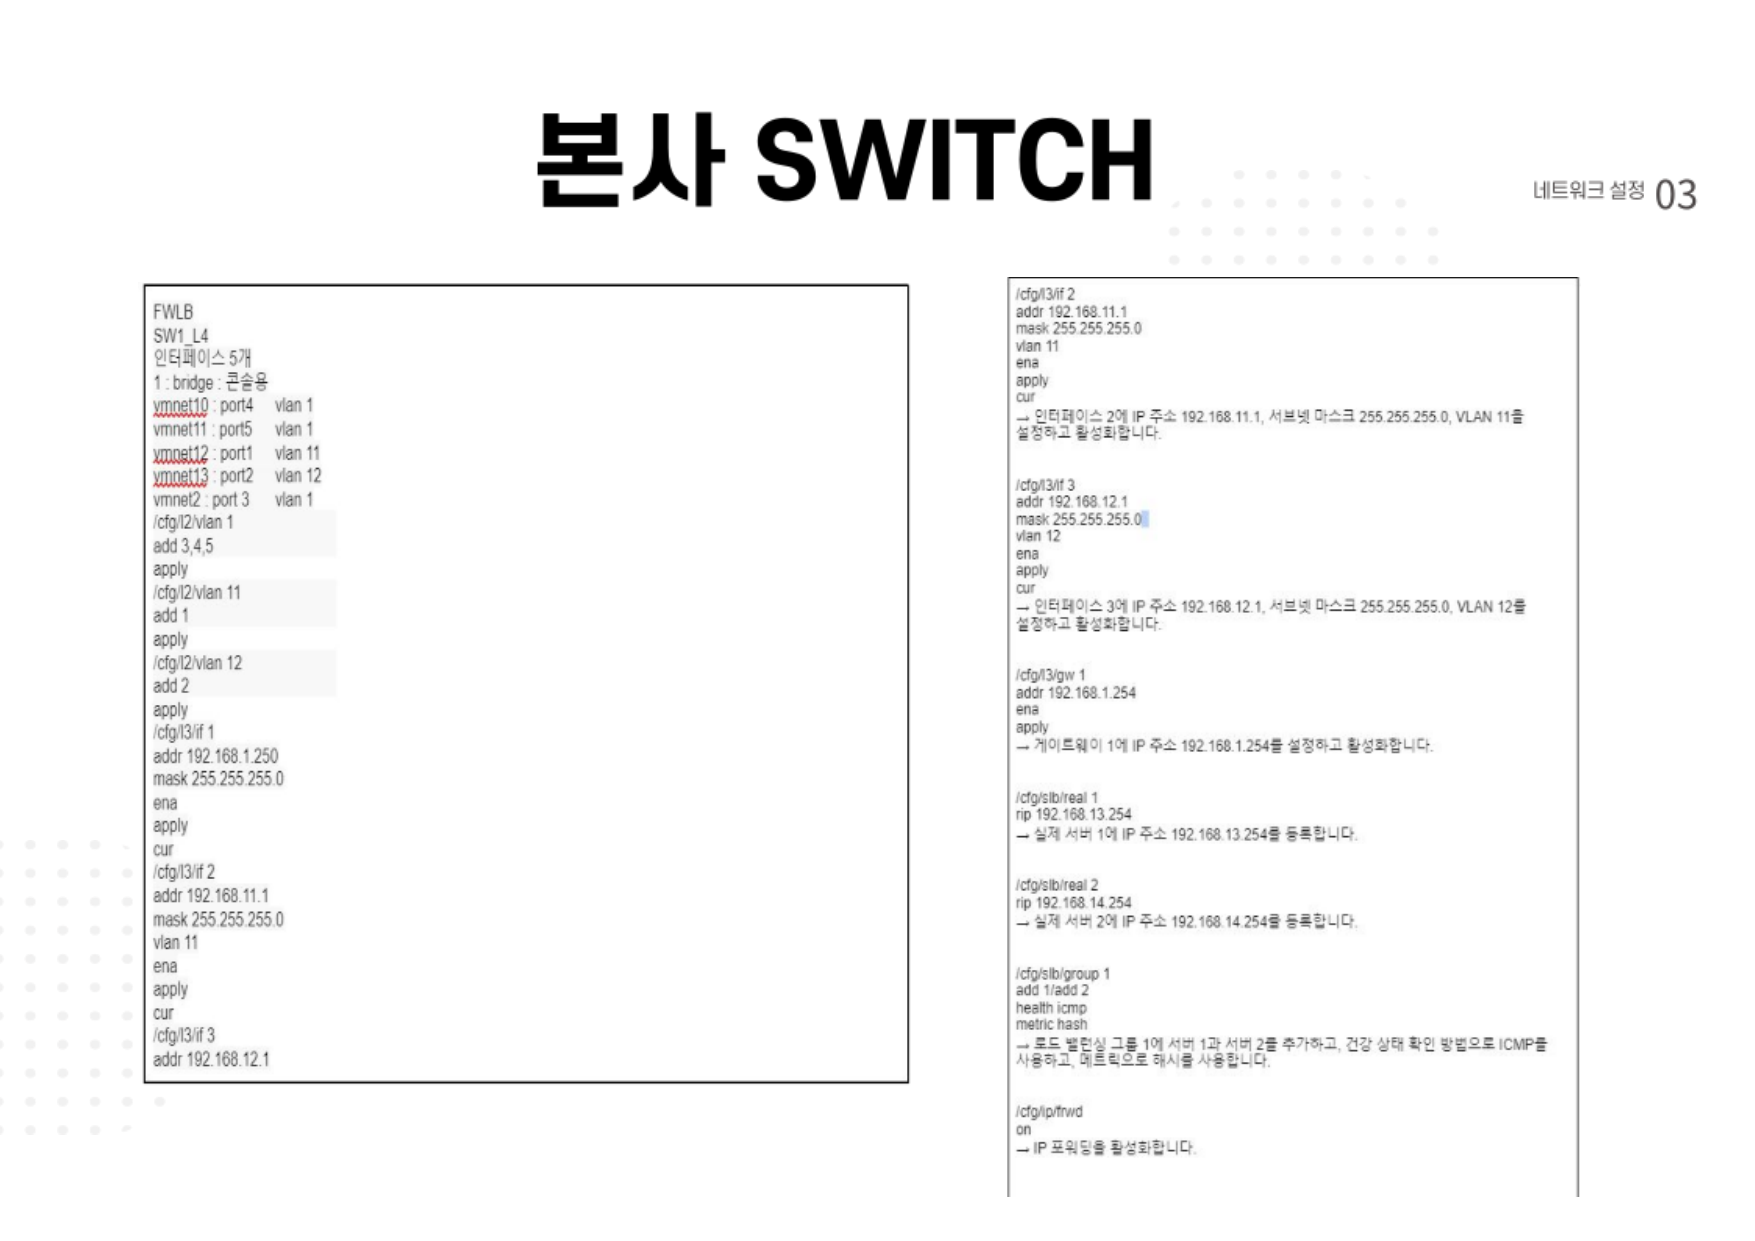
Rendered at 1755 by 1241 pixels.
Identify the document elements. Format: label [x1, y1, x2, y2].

text_box [0, 840, 230, 1135]
text_box [137, 281, 918, 1090]
text_box [1006, 277, 1581, 1197]
picture [60, 34, 1500, 312]
picture [1619, 138, 1755, 259]
text_box [1505, 164, 1700, 220]
